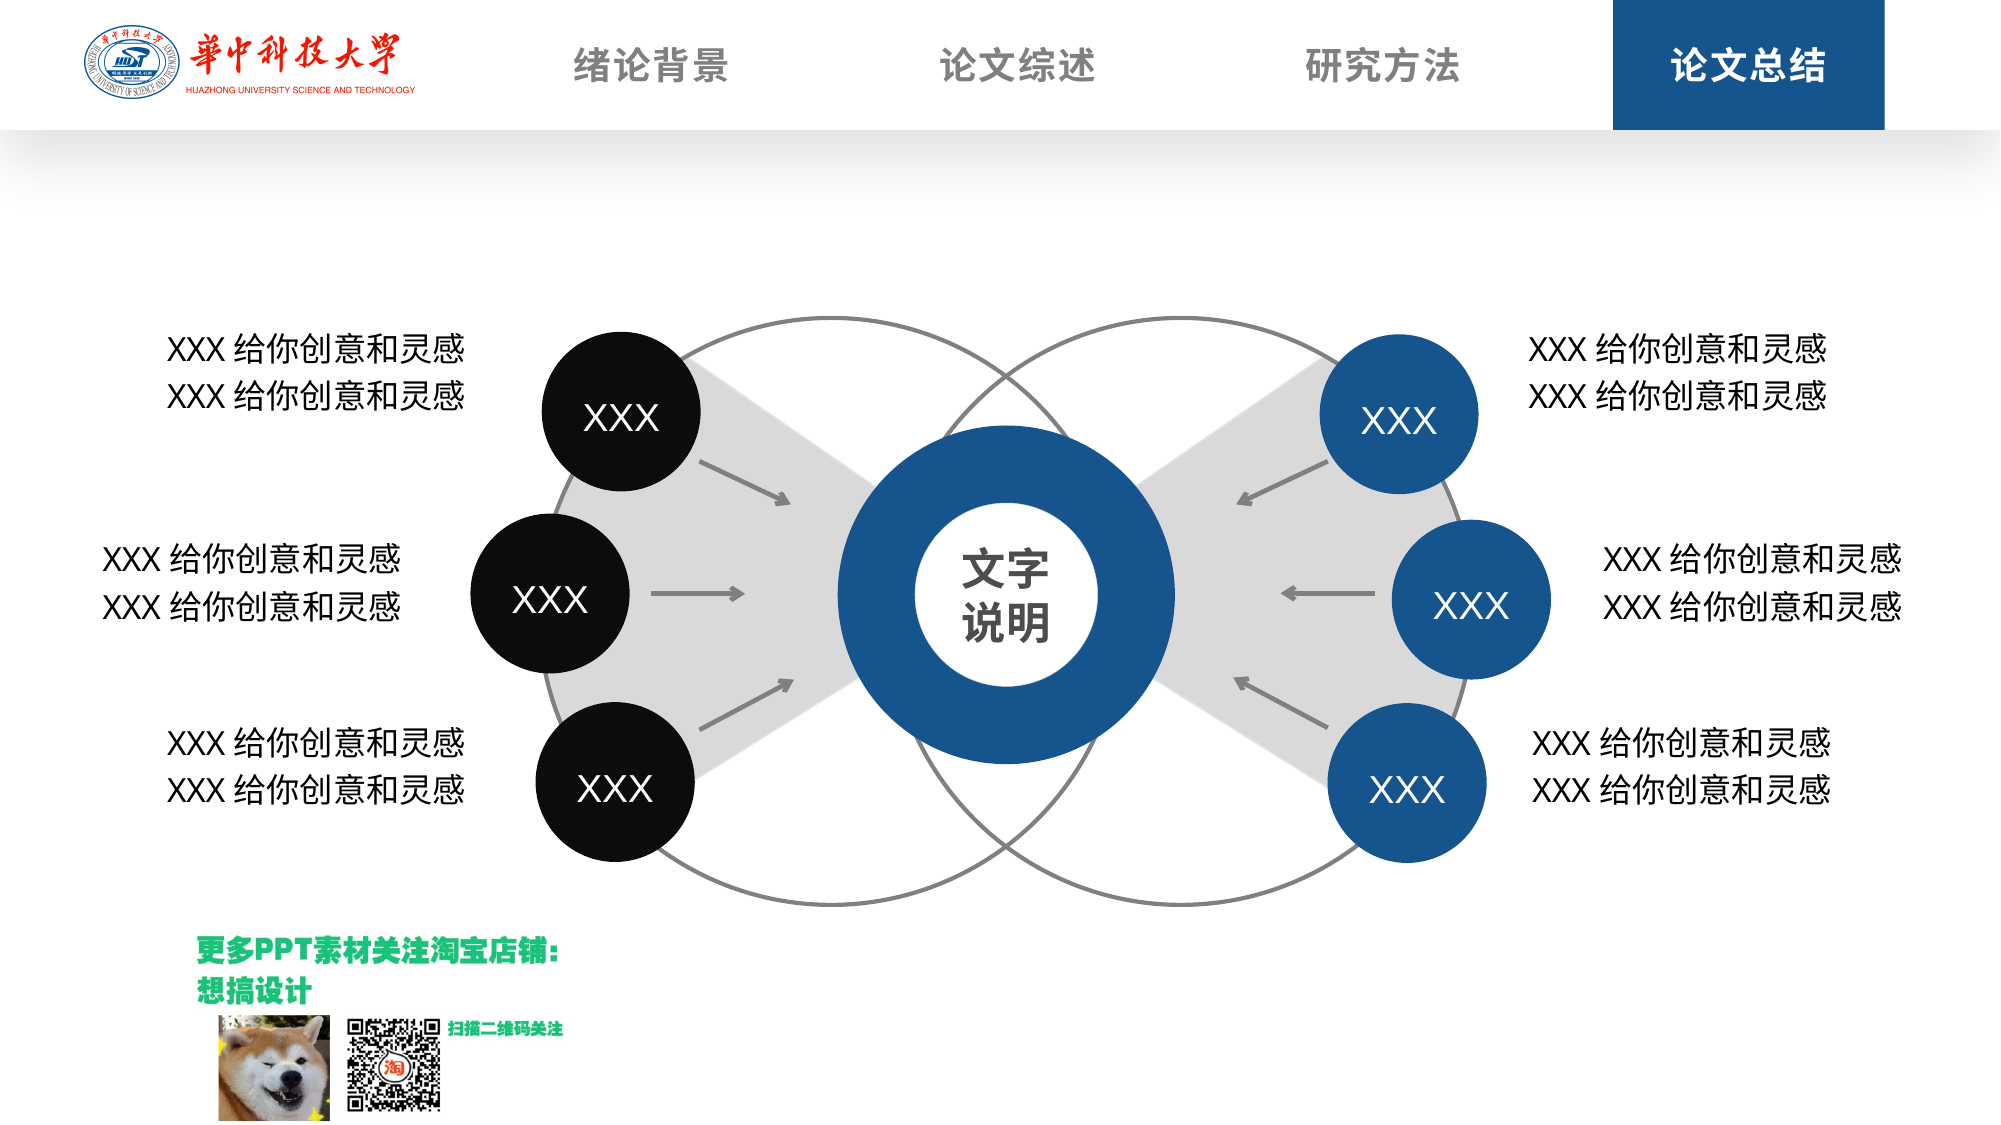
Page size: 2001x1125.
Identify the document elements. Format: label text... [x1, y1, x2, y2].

text_box XXX给你创意和灵感XXX给你创意和灵感 [1517, 706, 1862, 817]
text_box XXX给你创意和灵感XXX给你创意和灵感 [87, 523, 432, 634]
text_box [699, 461, 791, 505]
text_box XXX [470, 513, 630, 674]
text_box XXX [535, 702, 695, 862]
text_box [699, 679, 794, 730]
text_box XXX [541, 331, 701, 492]
text_box XXX给你创意和灵感XXX给你创意和灵感 [1588, 523, 1933, 634]
text_box [931, 317, 1466, 905]
text_box XXX [1391, 519, 1552, 680]
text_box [837, 425, 1175, 765]
text_box XXX给你创意和灵感XXX给你创意和灵感 [152, 706, 497, 817]
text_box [1233, 677, 1328, 728]
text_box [0, 0, 2000, 130]
picture [186, 922, 567, 1125]
text_box XXX [1319, 334, 1479, 495]
text_box [545, 317, 1006, 905]
text_box XXX [1327, 703, 1487, 863]
text_box XXX给你创意和灵感XXX给你创意和灵感 [1513, 312, 1858, 423]
text_box XXX给你创意和灵感XXX给你创意和灵感 [152, 312, 501, 423]
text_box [1236, 461, 1328, 505]
